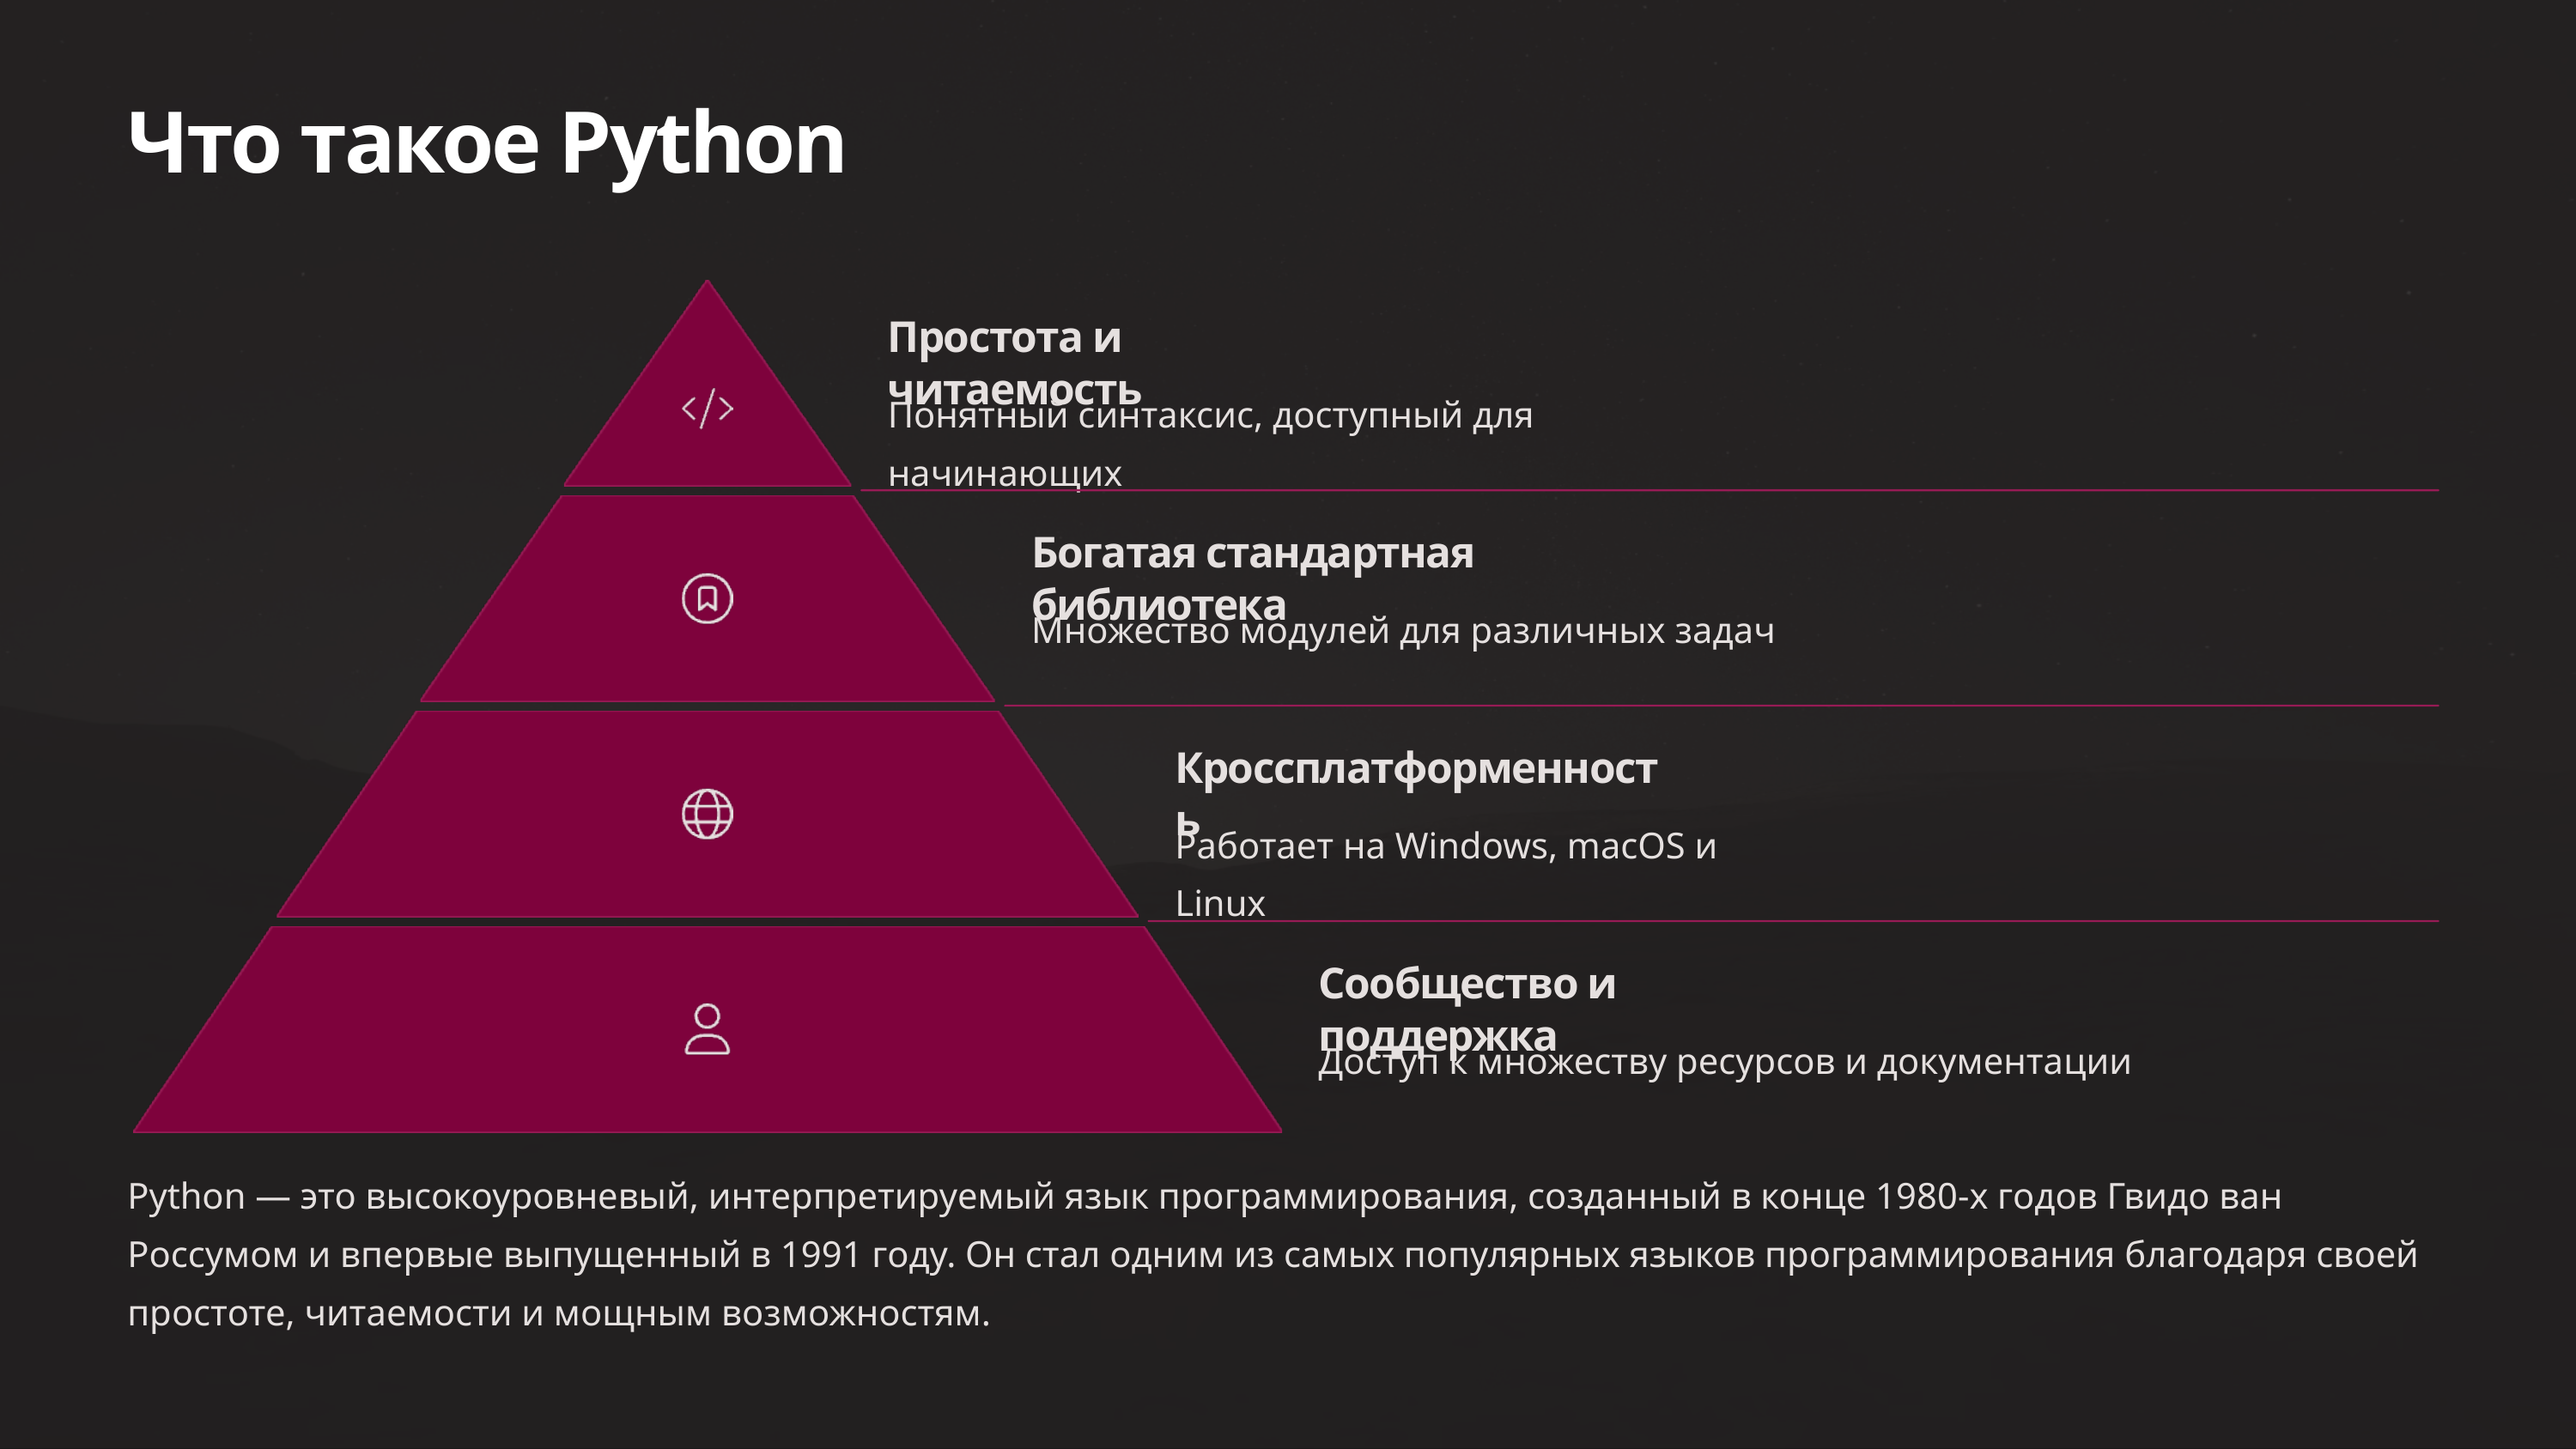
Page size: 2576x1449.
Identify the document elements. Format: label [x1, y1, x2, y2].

text_box [1174, 822, 1795, 882]
text_box [1175, 747, 1660, 802]
text_box [1318, 962, 1837, 1017]
text_box [1318, 1038, 2136, 1097]
text_box [860, 488, 2440, 492]
text_box [1030, 531, 1698, 586]
text_box [887, 391, 1771, 451]
text_box [127, 100, 985, 208]
text_box [1147, 919, 2440, 923]
text_box [887, 316, 1345, 371]
text_box [1003, 704, 2440, 707]
text_box [0, 0, 2576, 1449]
text_box [1030, 607, 1780, 666]
text_box [127, 1173, 2449, 1349]
